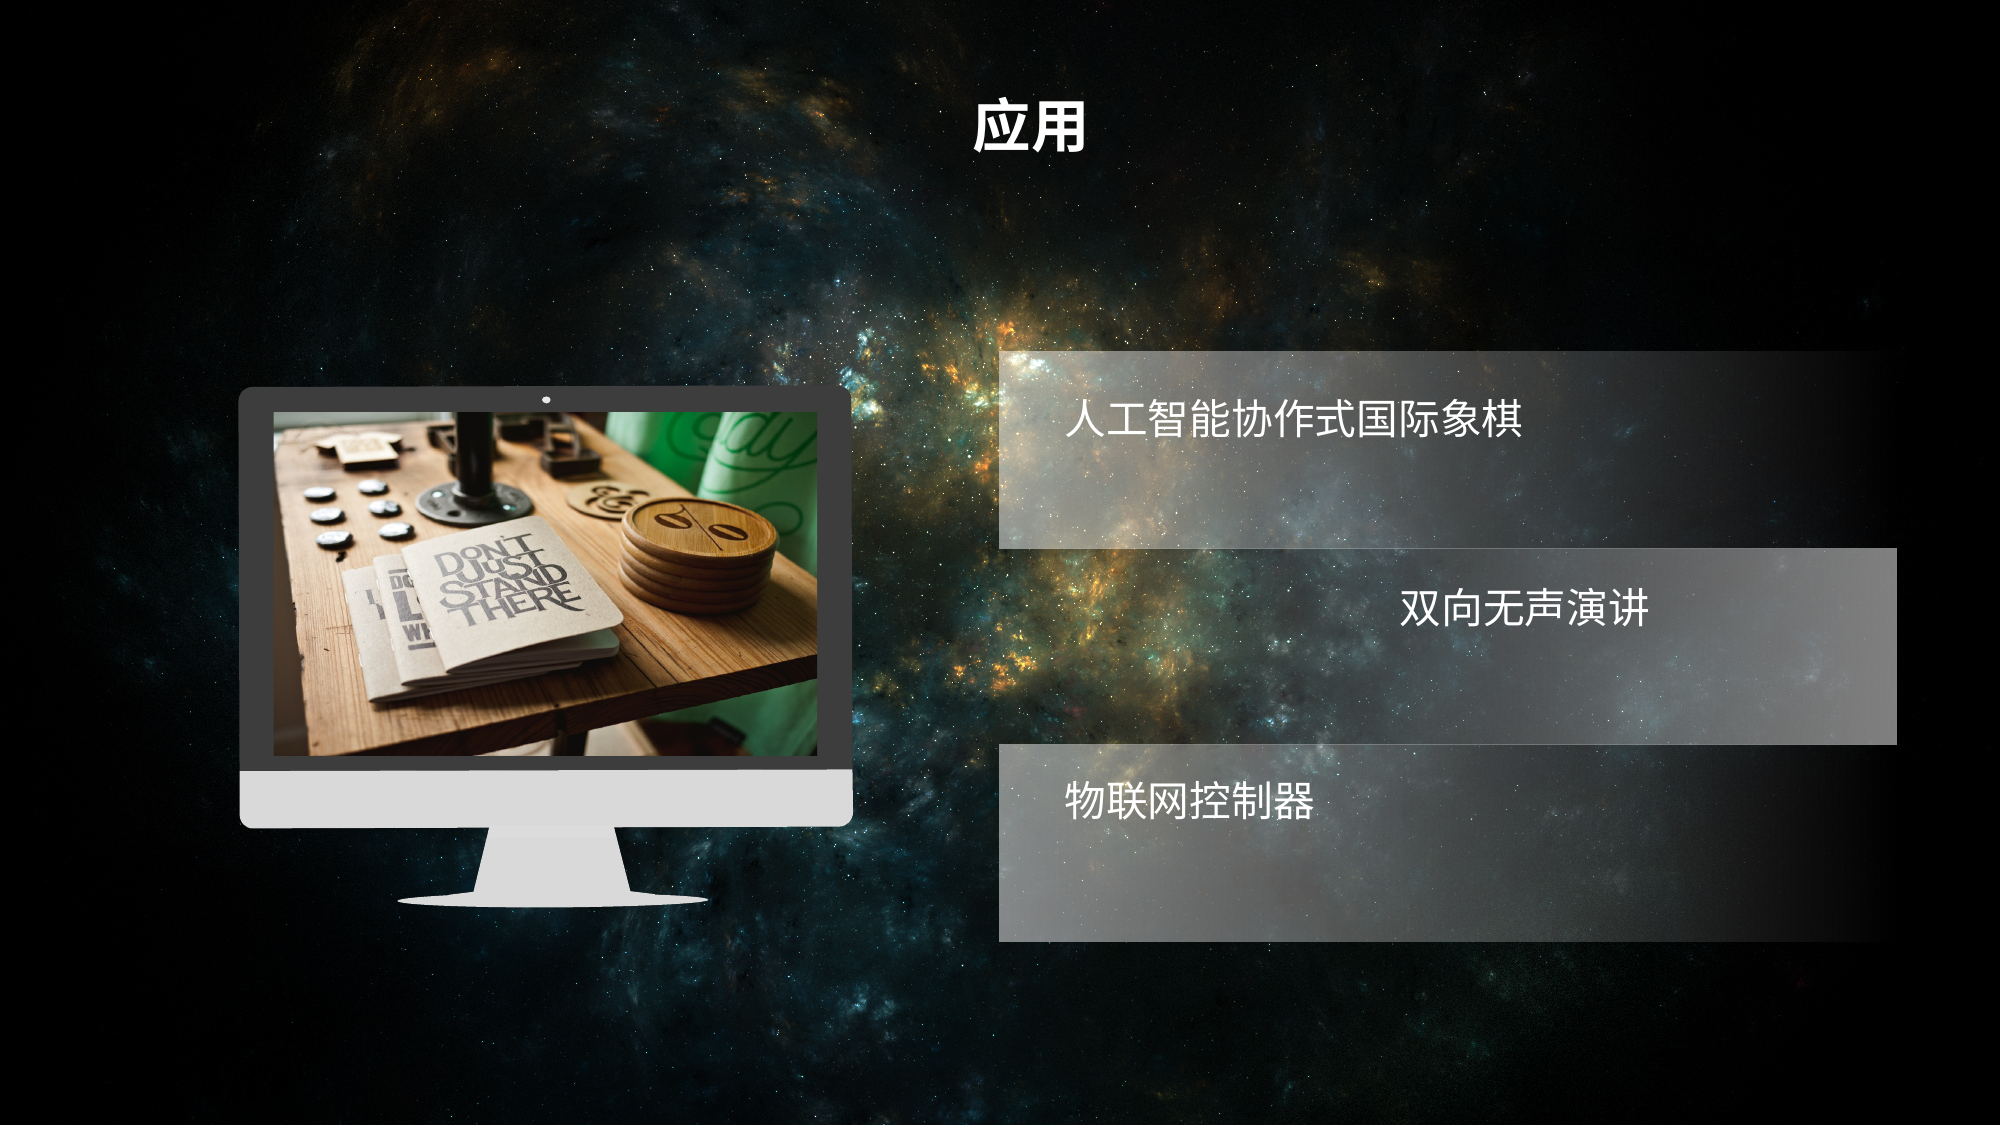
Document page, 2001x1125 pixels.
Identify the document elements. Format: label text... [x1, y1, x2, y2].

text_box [238, 385, 854, 908]
text_box 应用 [759, 82, 1304, 167]
text_box [999, 745, 1897, 942]
text_box 物联网控制器 [1058, 754, 1747, 831]
text_box 双向无声演讲 [1180, 560, 1869, 638]
text_box [999, 548, 1897, 745]
text_box [999, 351, 1897, 548]
text_box 人工智能协作式国际象棋 [1058, 372, 1747, 449]
picture [0, 0, 2000, 1125]
